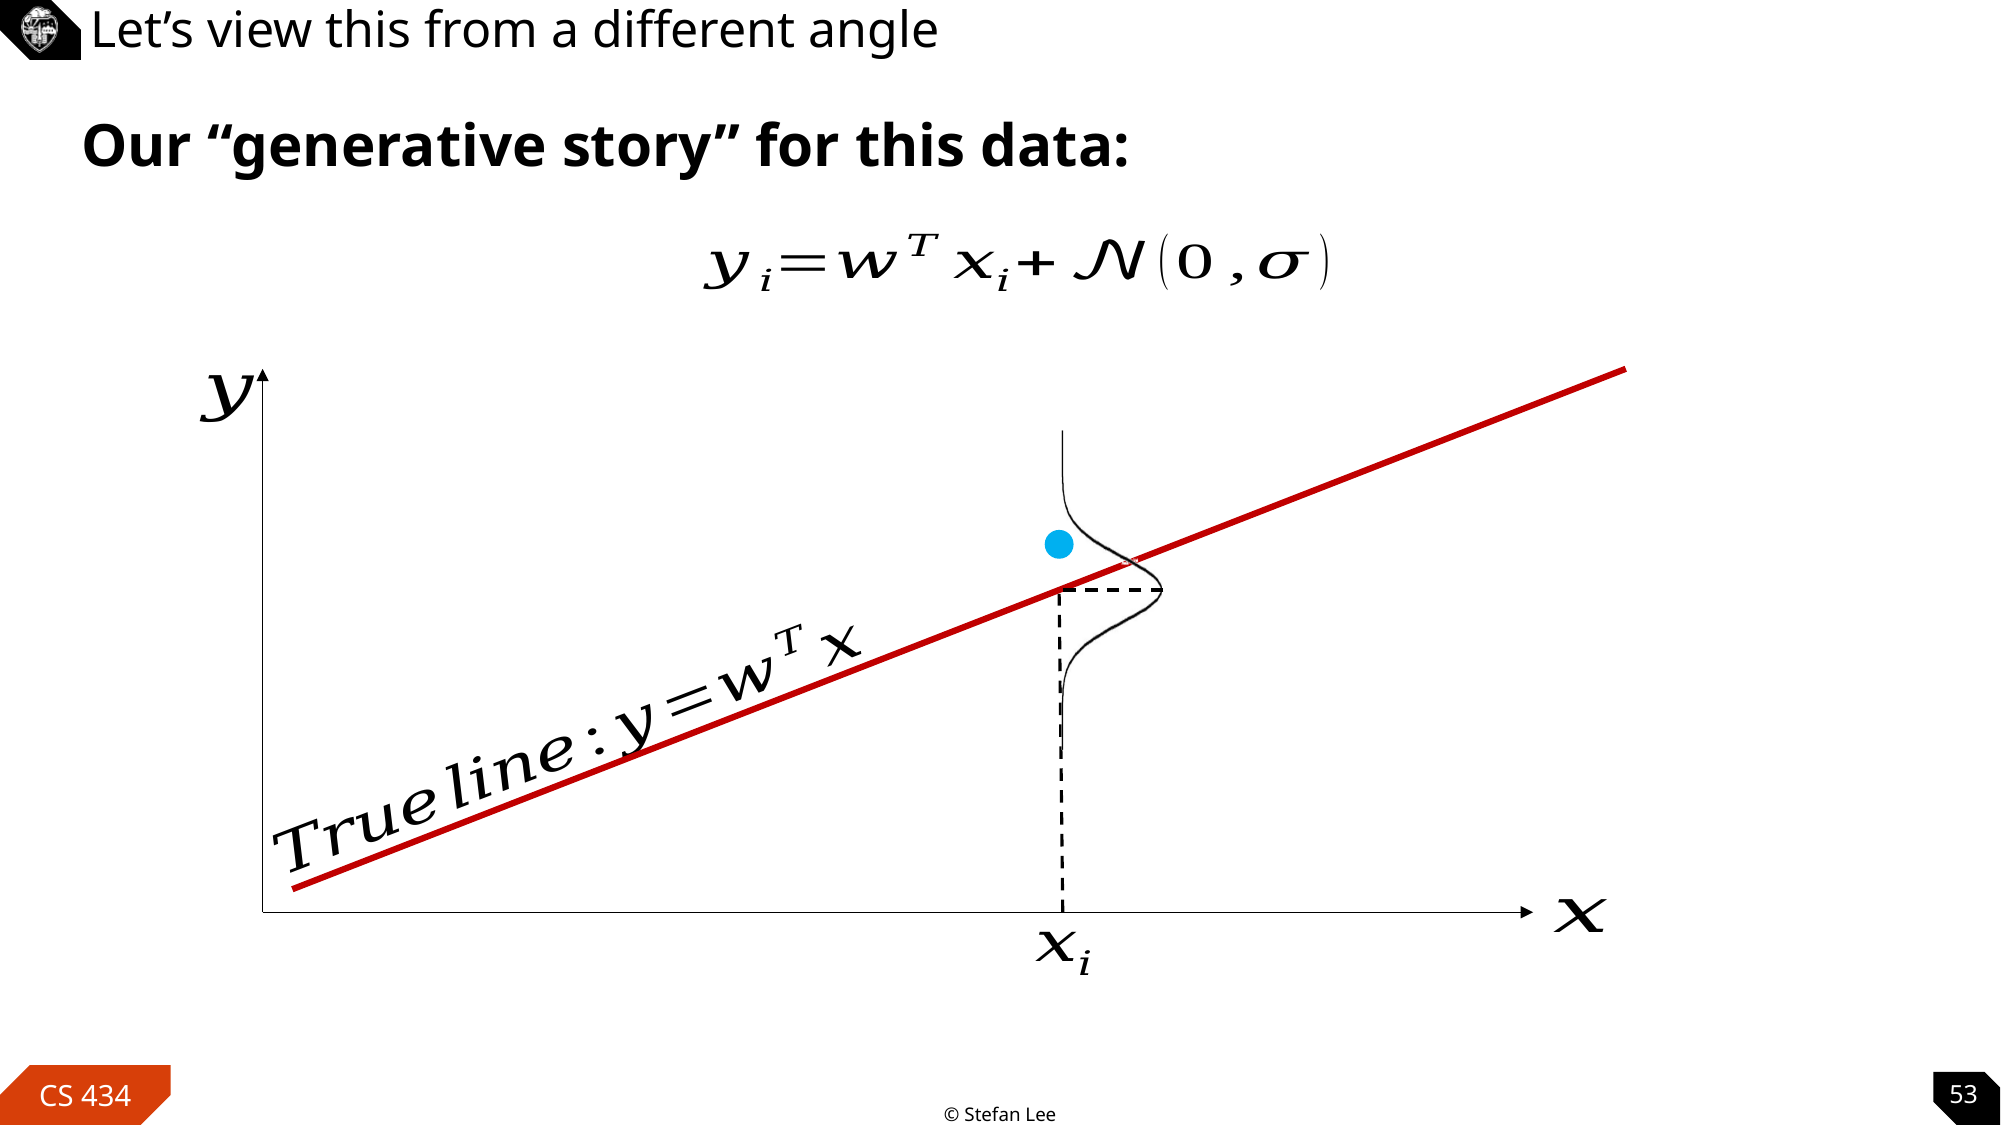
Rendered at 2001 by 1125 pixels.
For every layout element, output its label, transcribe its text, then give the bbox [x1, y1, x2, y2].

text_box Our “generative story” for this data: [66, 100, 1934, 186]
picture [952, 538, 1271, 642]
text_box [292, 368, 1626, 890]
slide_number 53 [1933, 1071, 1994, 1119]
title Let’s view this from a different angle [0, 1, 1699, 61]
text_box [1059, 642, 1063, 913]
